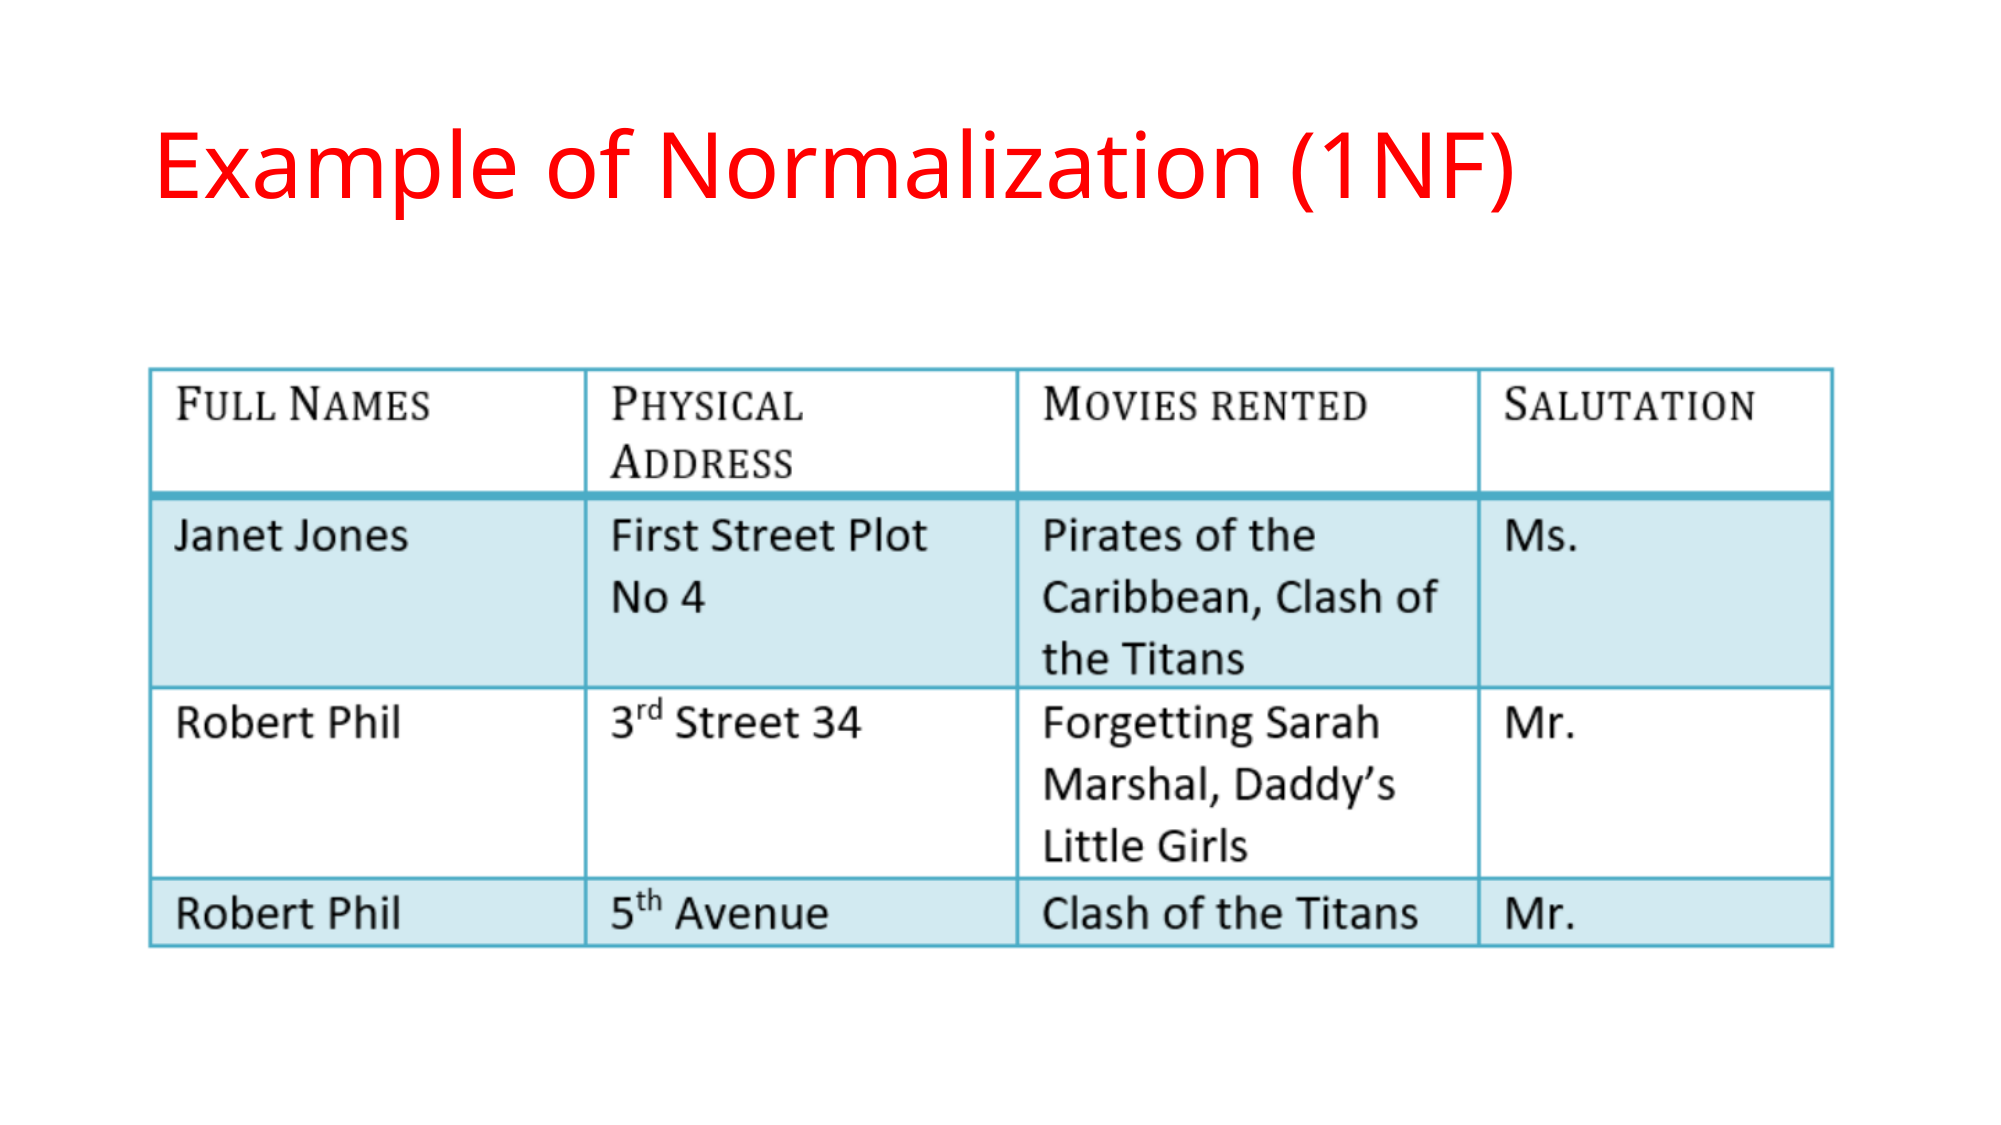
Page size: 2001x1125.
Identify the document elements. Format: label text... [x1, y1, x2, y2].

title Example of Normalization (1NF) [137, 59, 1863, 278]
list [137, 338, 1863, 974]
